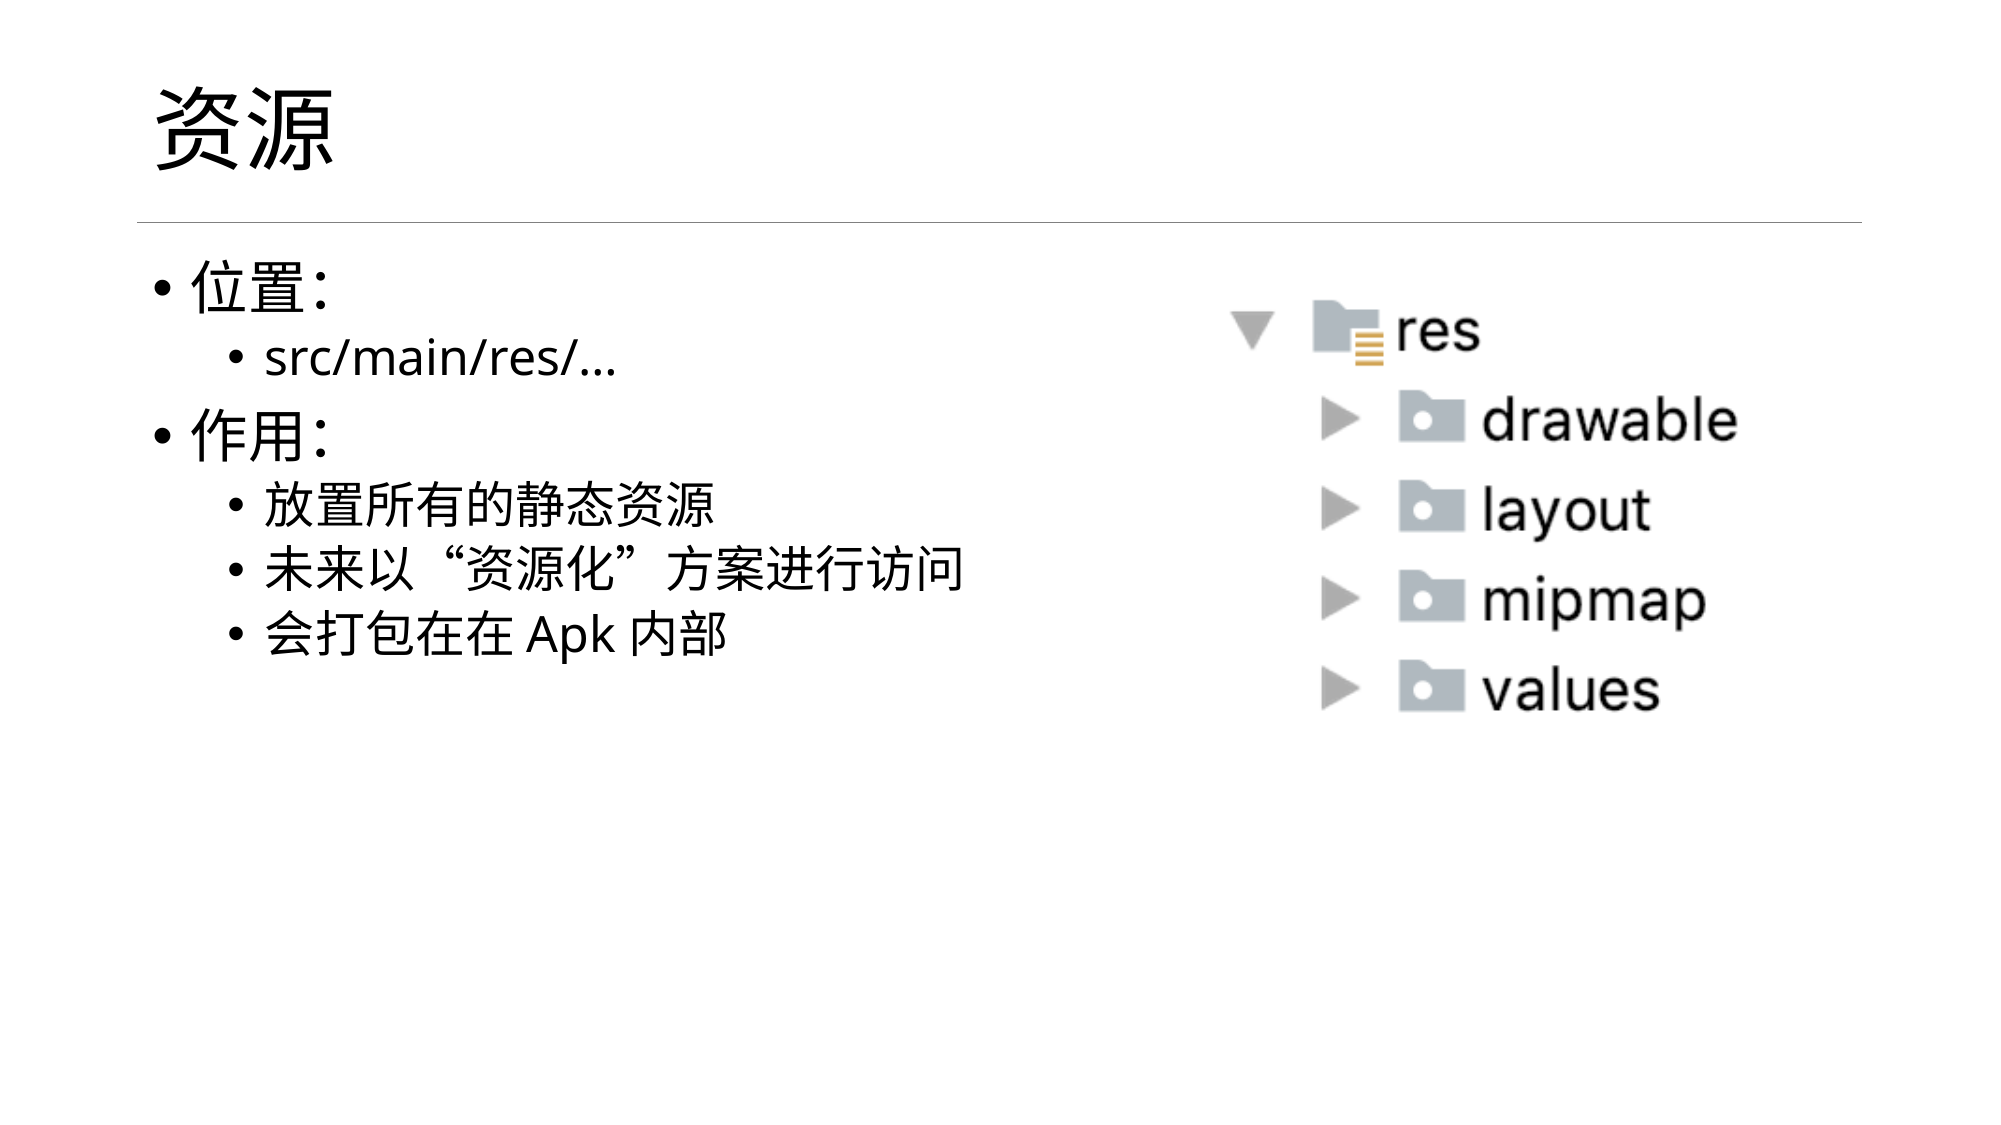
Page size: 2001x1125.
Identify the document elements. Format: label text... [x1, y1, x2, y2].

list 位置： src/main/res/… 作用： 放置所有的静态资源 未来以“资源化”方案进行访问 会打包在在Apk内部 [137, 251, 1863, 1014]
title 资源 [137, 44, 1863, 223]
picture [1207, 280, 1863, 737]
